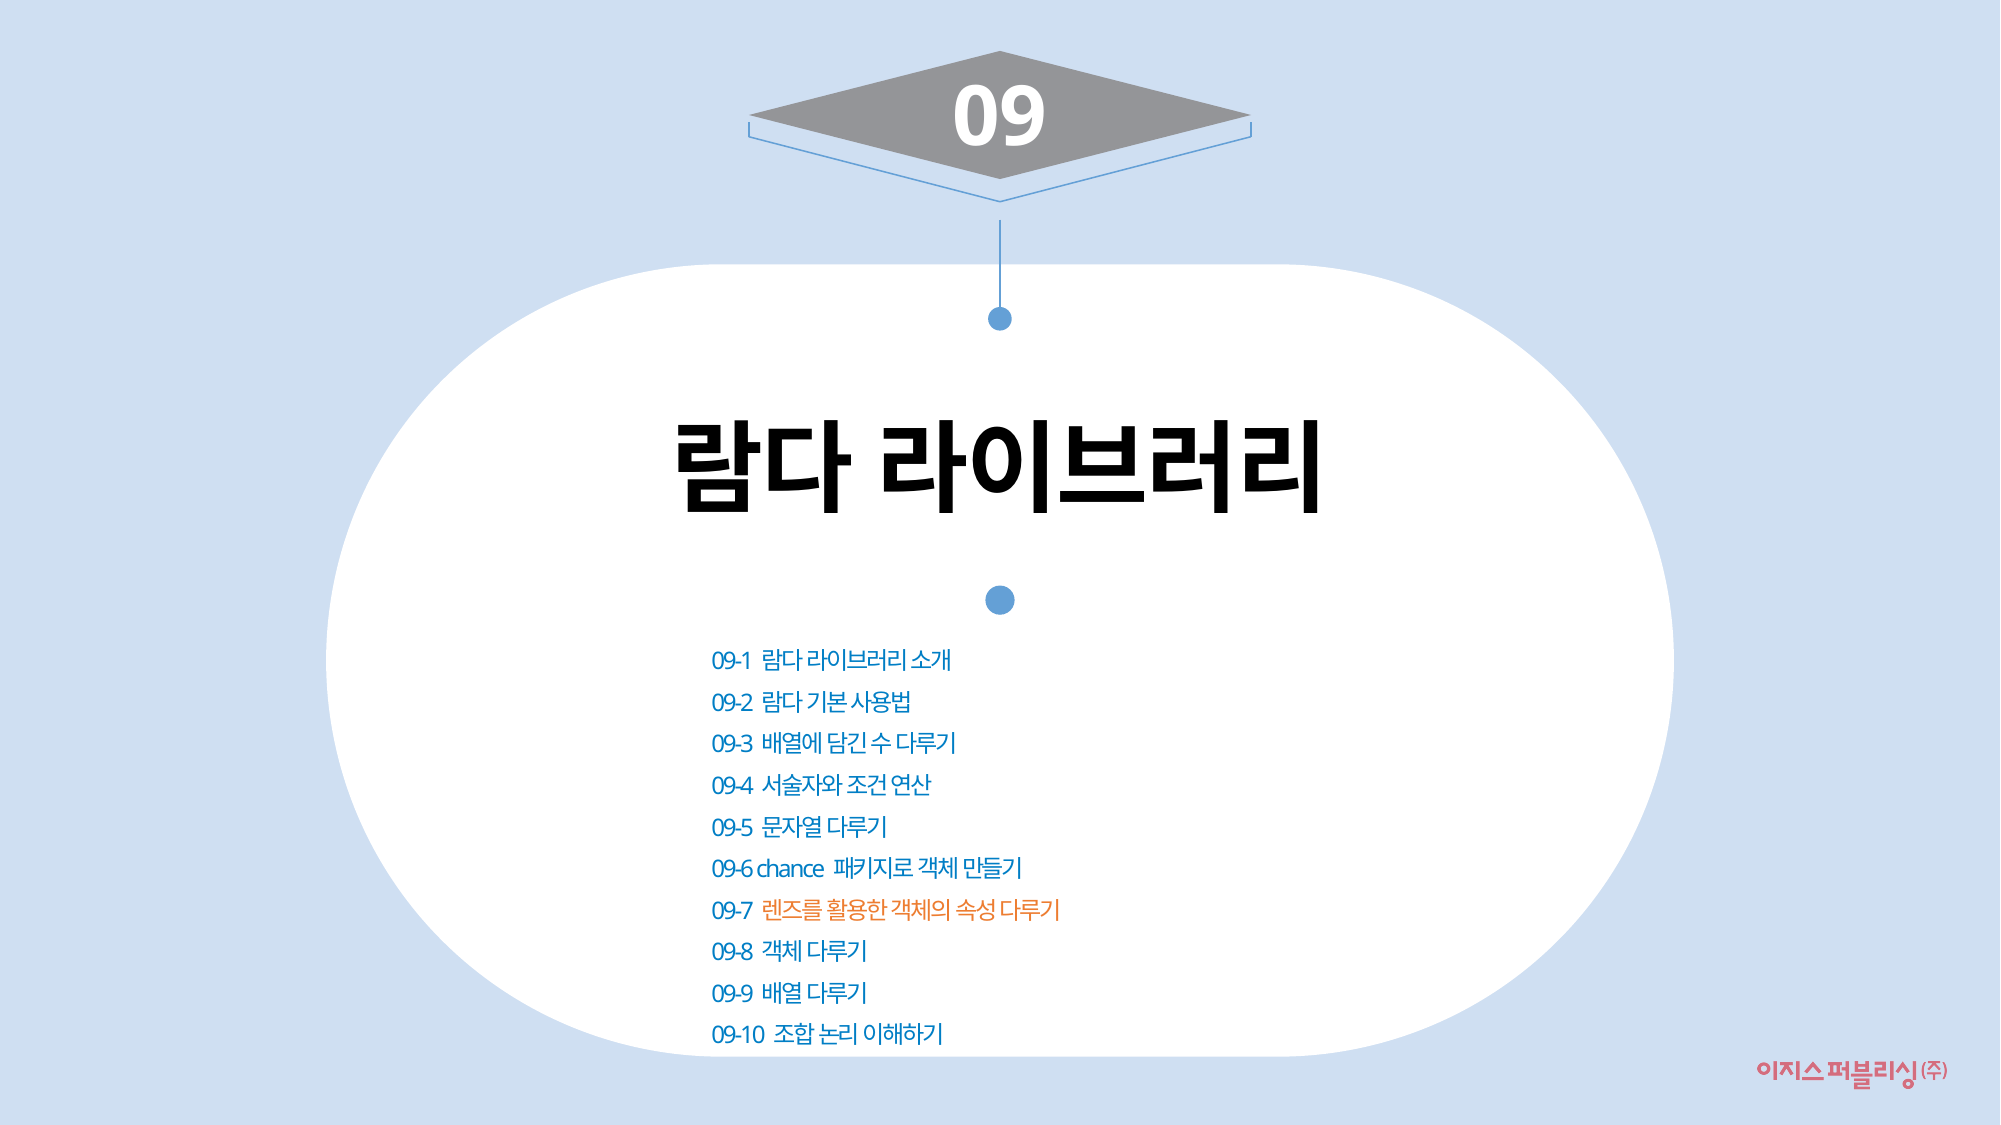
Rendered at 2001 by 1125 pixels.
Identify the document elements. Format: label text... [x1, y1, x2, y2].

list 09-1 람다 라이브러리 소개 09-2 람다 기본 사용법 09-3 배열에 담긴 수 다루기 09-4 서술자와 조건 연산 09-5 문자열 다루기 09-6 chance 패키지로 객체 만들기 09-7 렌즈를 활용한 객체의 속성 다루기 09-8 객체 다루기 09-9 배열 다루기 09-10 조합 논리 이해하기 [696, 638, 1431, 1059]
list 람다 라이브러리 [505, 371, 1495, 534]
list 09 [891, 66, 1109, 158]
